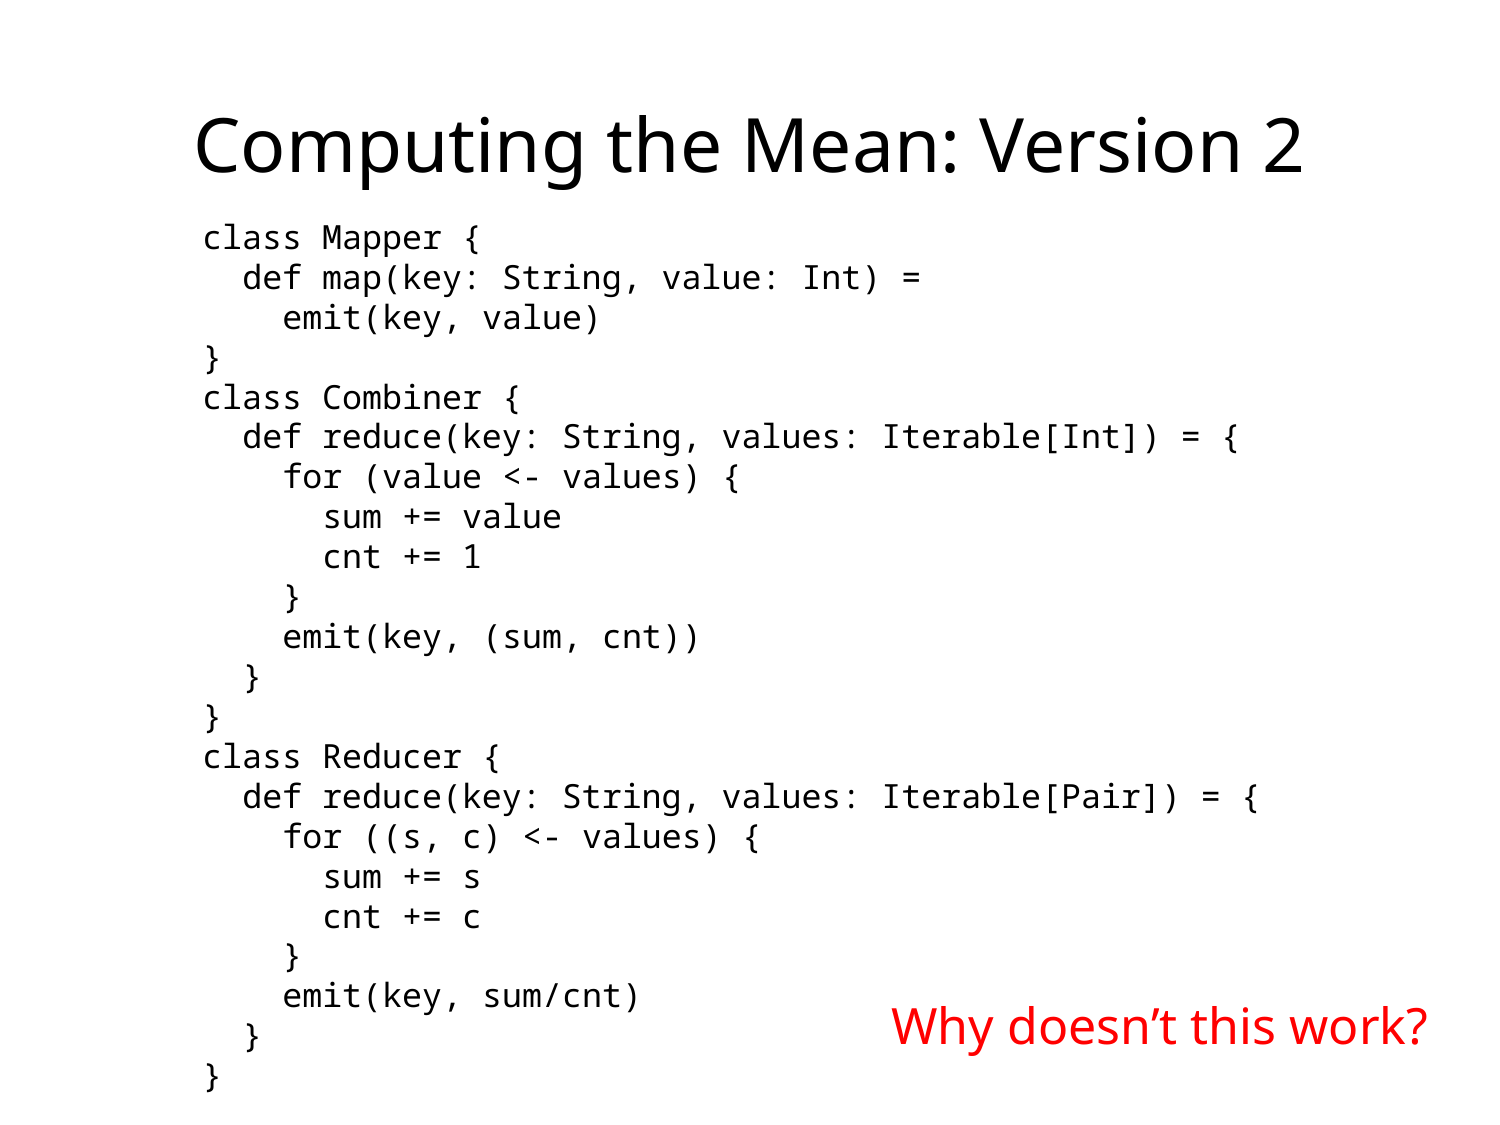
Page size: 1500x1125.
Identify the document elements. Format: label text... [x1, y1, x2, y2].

text_box class Mapper { def map(key: String, value: Int) = emit(key, value) } class Combiner { def reduce(key: String, values: Iterable[Int]) = { for (value <- values) { sum += value cnt += 1 } emit(key, (sum, cnt)) } } class Reducer { def reduce(key: String, values: Iterable[Pair]) = { for ((s, c) <- values) { sum += s cnt += c } emit(key, sum/cnt) } } [187, 208, 1350, 1102]
text_box Computing the Mean: Version 2 [0, 90, 1500, 203]
text_box Why doesn’t this work? [876, 987, 1444, 1063]
